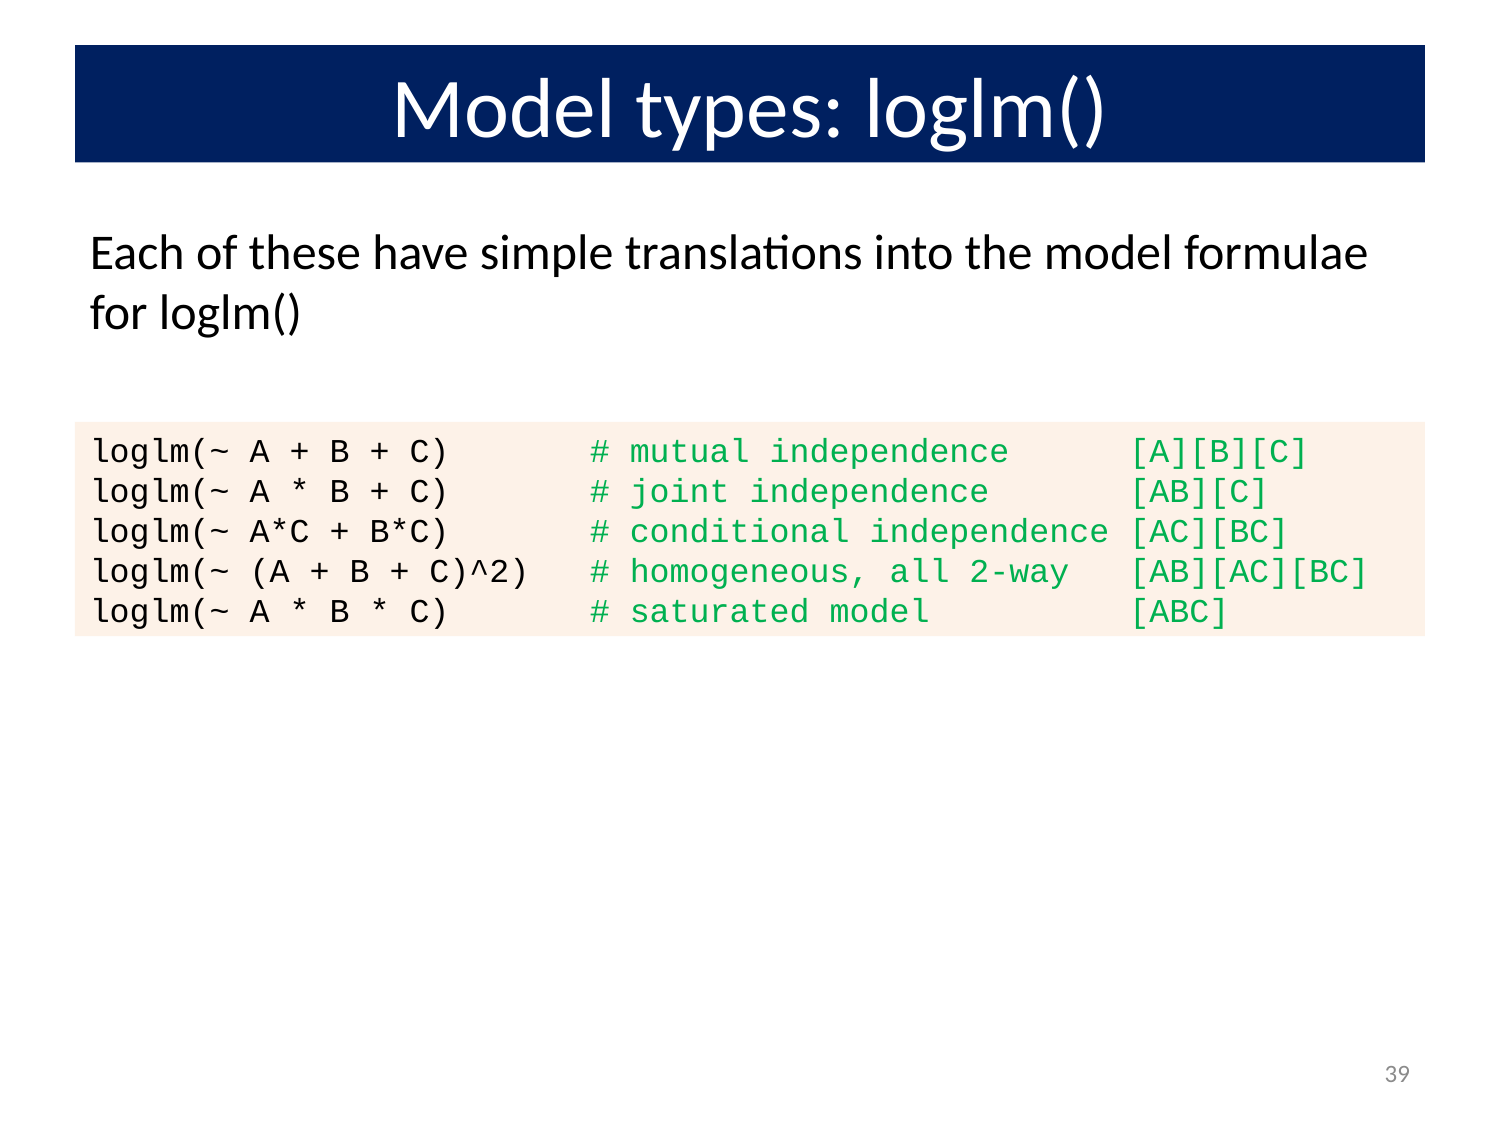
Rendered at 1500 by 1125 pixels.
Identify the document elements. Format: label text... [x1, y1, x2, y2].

title Model types: loglm() [75, 45, 1425, 163]
text_box loglm(~ A + B + C) # mutual independence [A][B][C] loglm(~ A * B + C) # joint independence [AB][C] loglm(~ A*C + B*C) # conditional independence [AC][BC] loglm(~ (A + B + C)^2) # homogeneous, all 2-way [AB][AC][BC] loglm(~ A * B * C) # saturated model [ABC] [74, 421, 1425, 637]
slide_number 39 [1074, 1042, 1425, 1103]
text_box Each of these have simple translations into the model formulae for loglm() [74, 212, 1425, 348]
